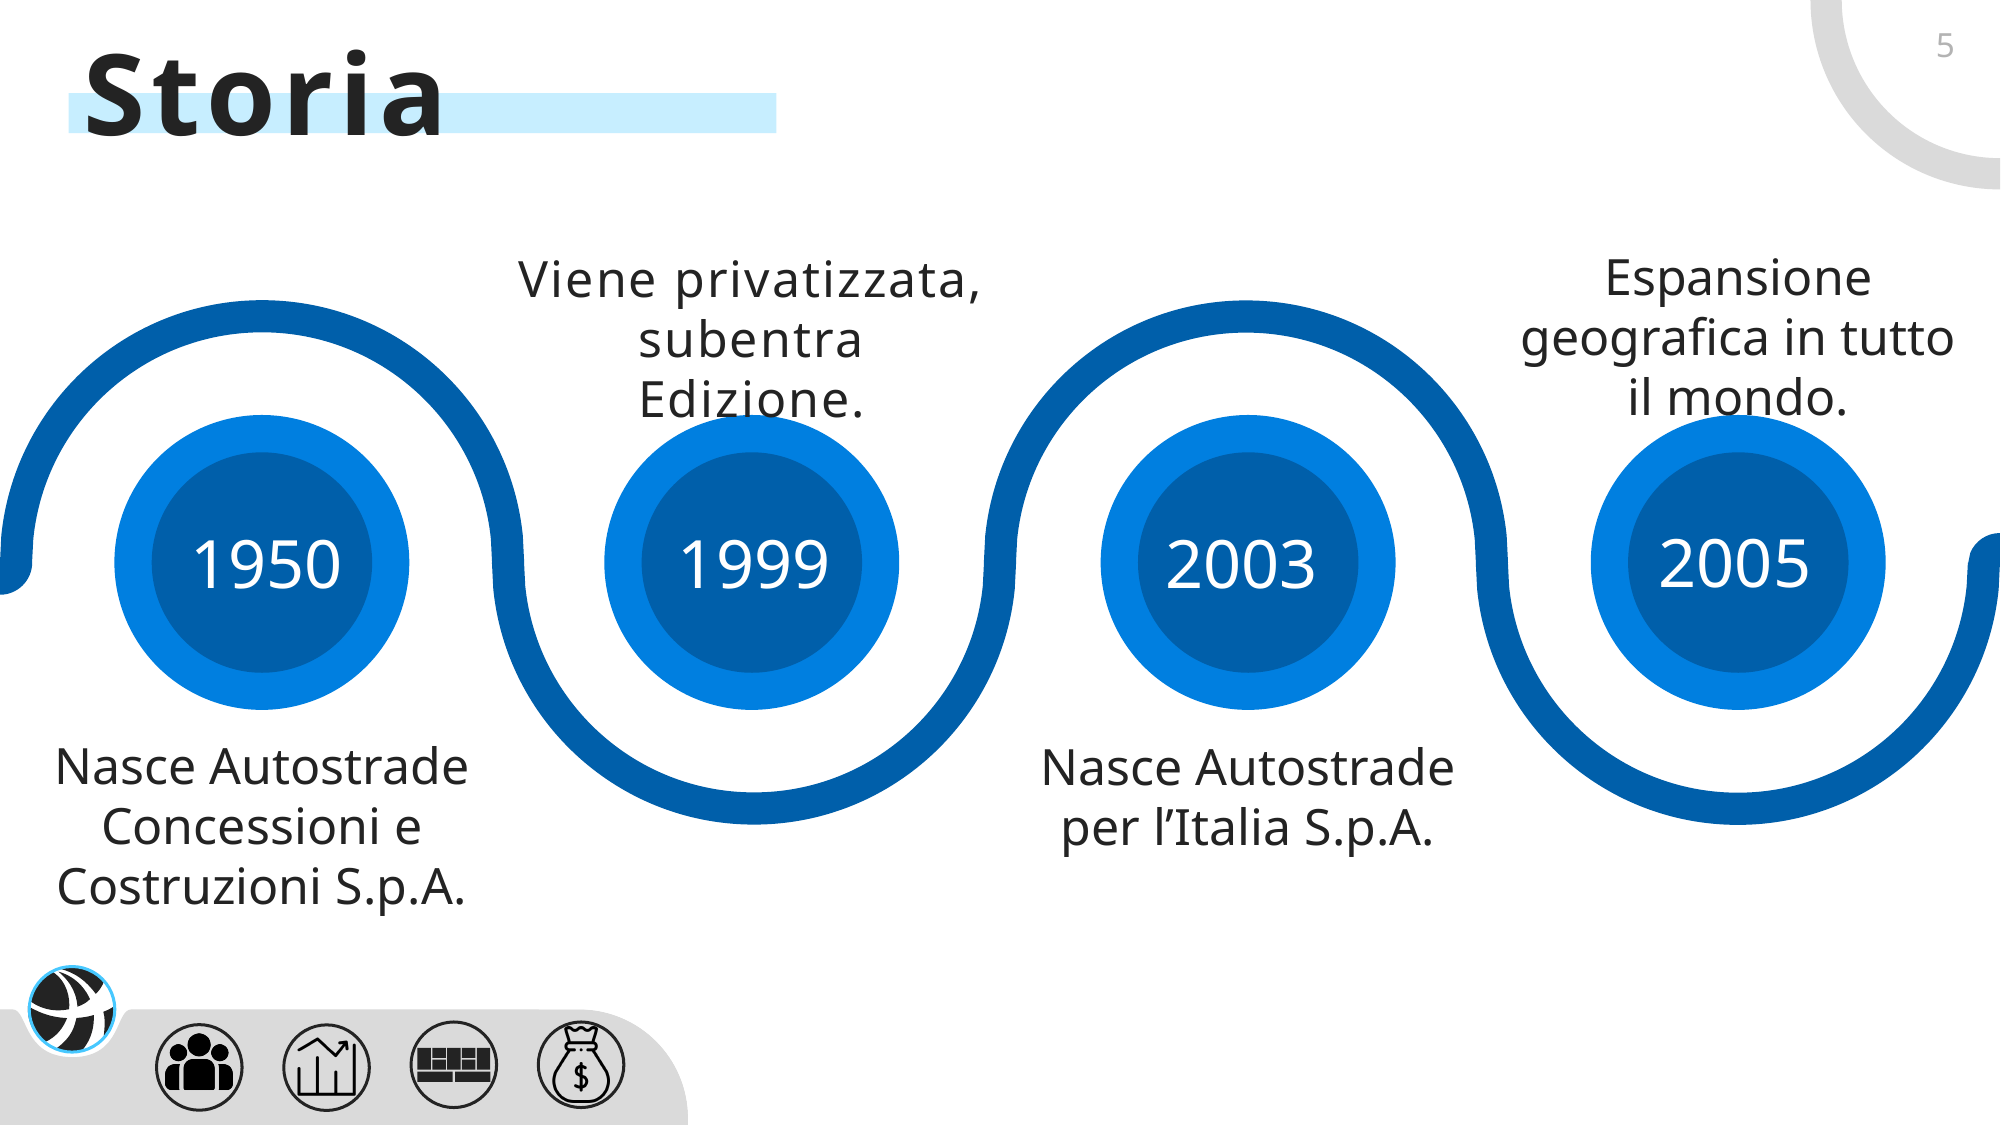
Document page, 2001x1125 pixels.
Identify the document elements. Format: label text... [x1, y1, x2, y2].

text_box 1999 [663, 514, 859, 610]
text_box [0, 299, 2000, 826]
text_box [859, 532, 864, 593]
text_box Viene privatizzata, subentra Edizione. [503, 240, 1000, 436]
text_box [282, 1023, 371, 1112]
text_box [1099, 413, 1397, 711]
text_box [640, 451, 853, 674]
text_box [113, 413, 411, 711]
text_box [1589, 434, 1887, 711]
slide_number 4 [1904, 12, 1987, 81]
text_box 2005 [1643, 513, 1873, 608]
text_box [409, 1020, 499, 1110]
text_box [154, 1023, 244, 1112]
text_box Nasce Autostrade per l’Italia S.p.A. [1021, 728, 1475, 864]
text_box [536, 1020, 626, 1110]
text_box 1950 [175, 514, 371, 610]
text_box Storia [68, 15, 563, 166]
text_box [27, 964, 117, 1054]
text_box Espansione geografica in tutto il mondo. [1490, 238, 1987, 434]
text_box [0, 1008, 687, 1125]
text_box Nasce Autostrade Concessioni e Costruzioni S.p.A. [0, 726, 532, 922]
text_box [1136, 451, 1360, 674]
text_box [537, 870, 1451, 1125]
text_box [150, 451, 363, 674]
text_box [1627, 451, 1840, 674]
text_box 2003 [1150, 514, 1346, 610]
text_box [603, 436, 901, 711]
text_box [563, 92, 777, 134]
